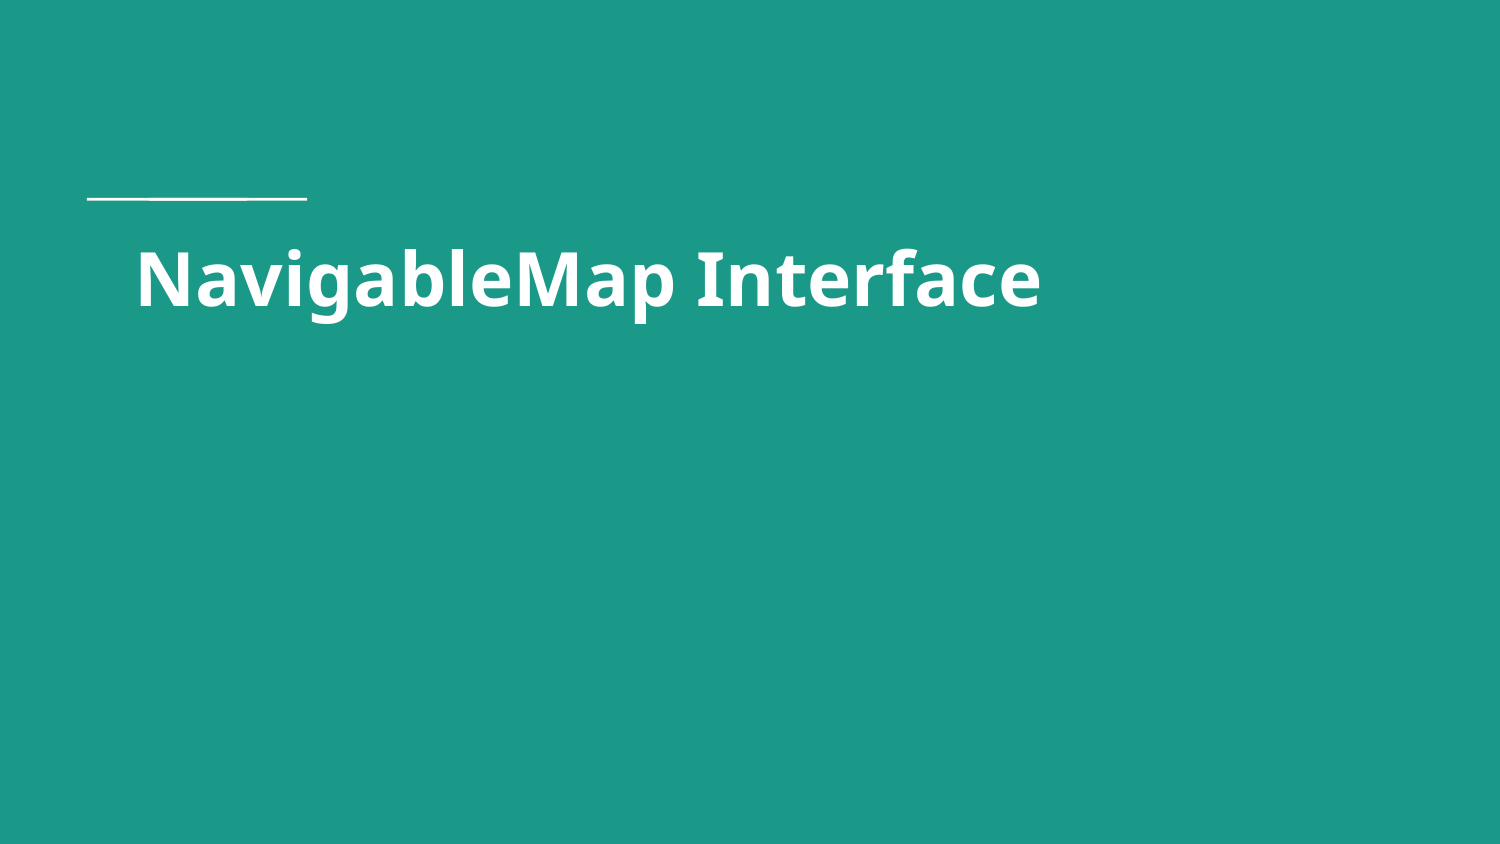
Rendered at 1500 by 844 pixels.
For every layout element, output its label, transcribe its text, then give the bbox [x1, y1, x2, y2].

title NavigableMap Interface [119, 216, 1381, 466]
